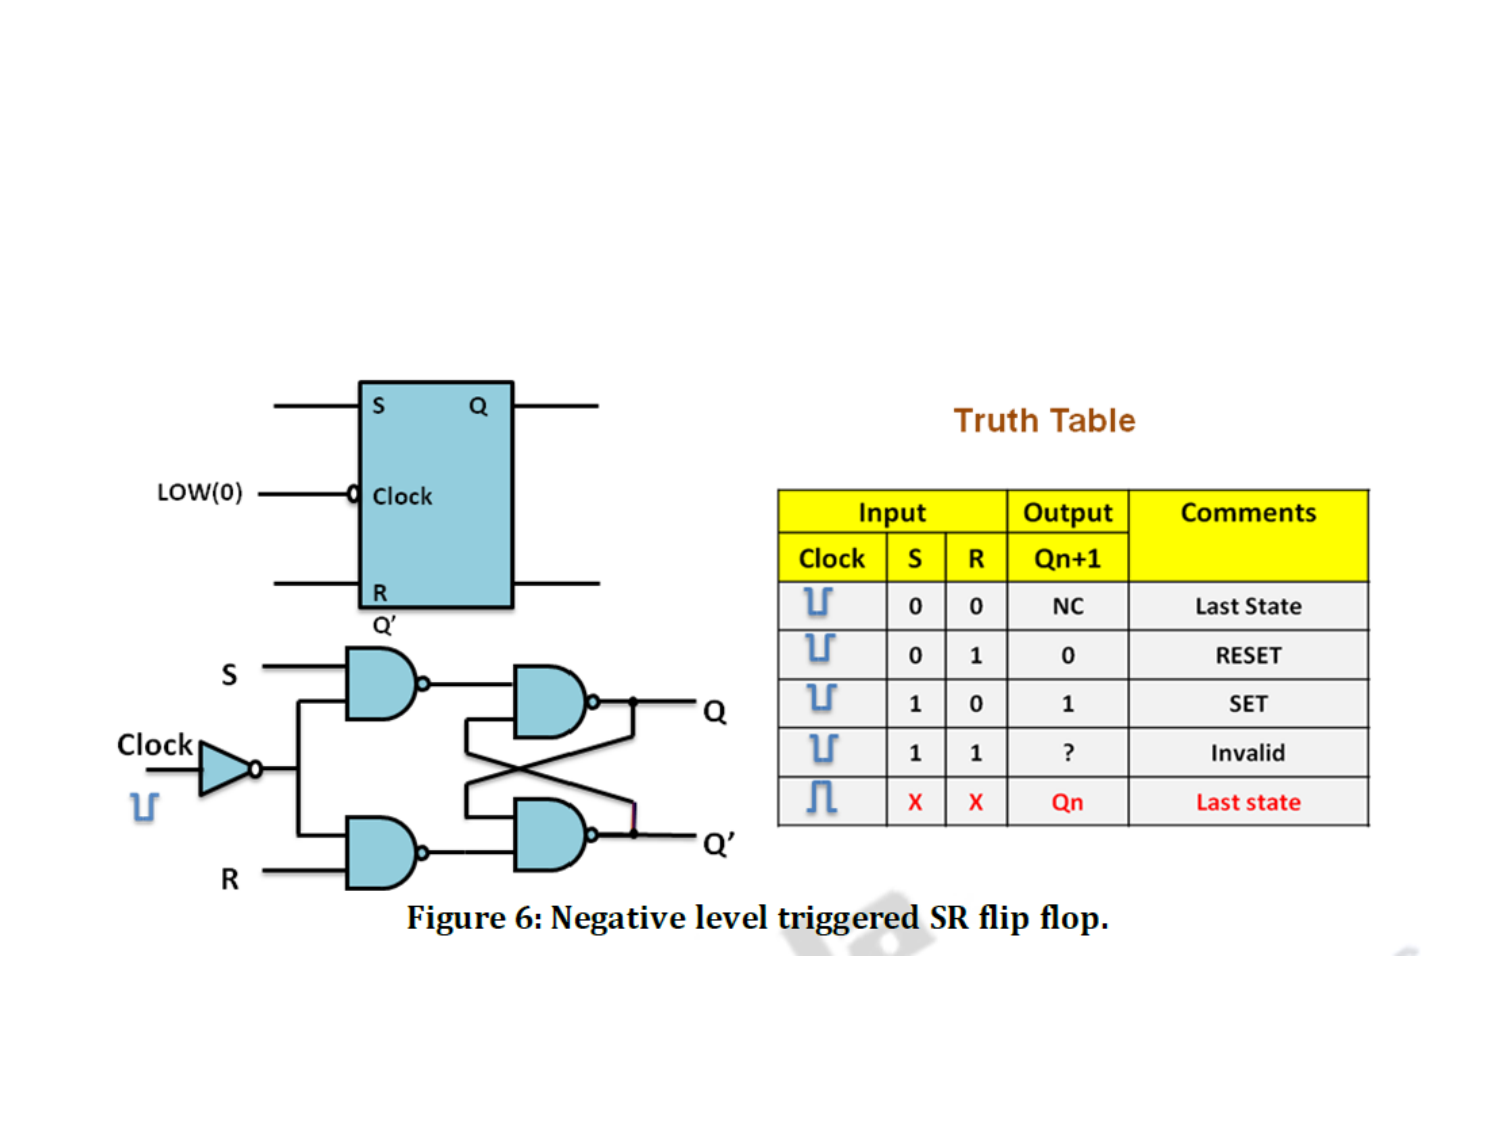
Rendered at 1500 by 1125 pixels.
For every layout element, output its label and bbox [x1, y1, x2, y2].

picture [29, 349, 1500, 956]
